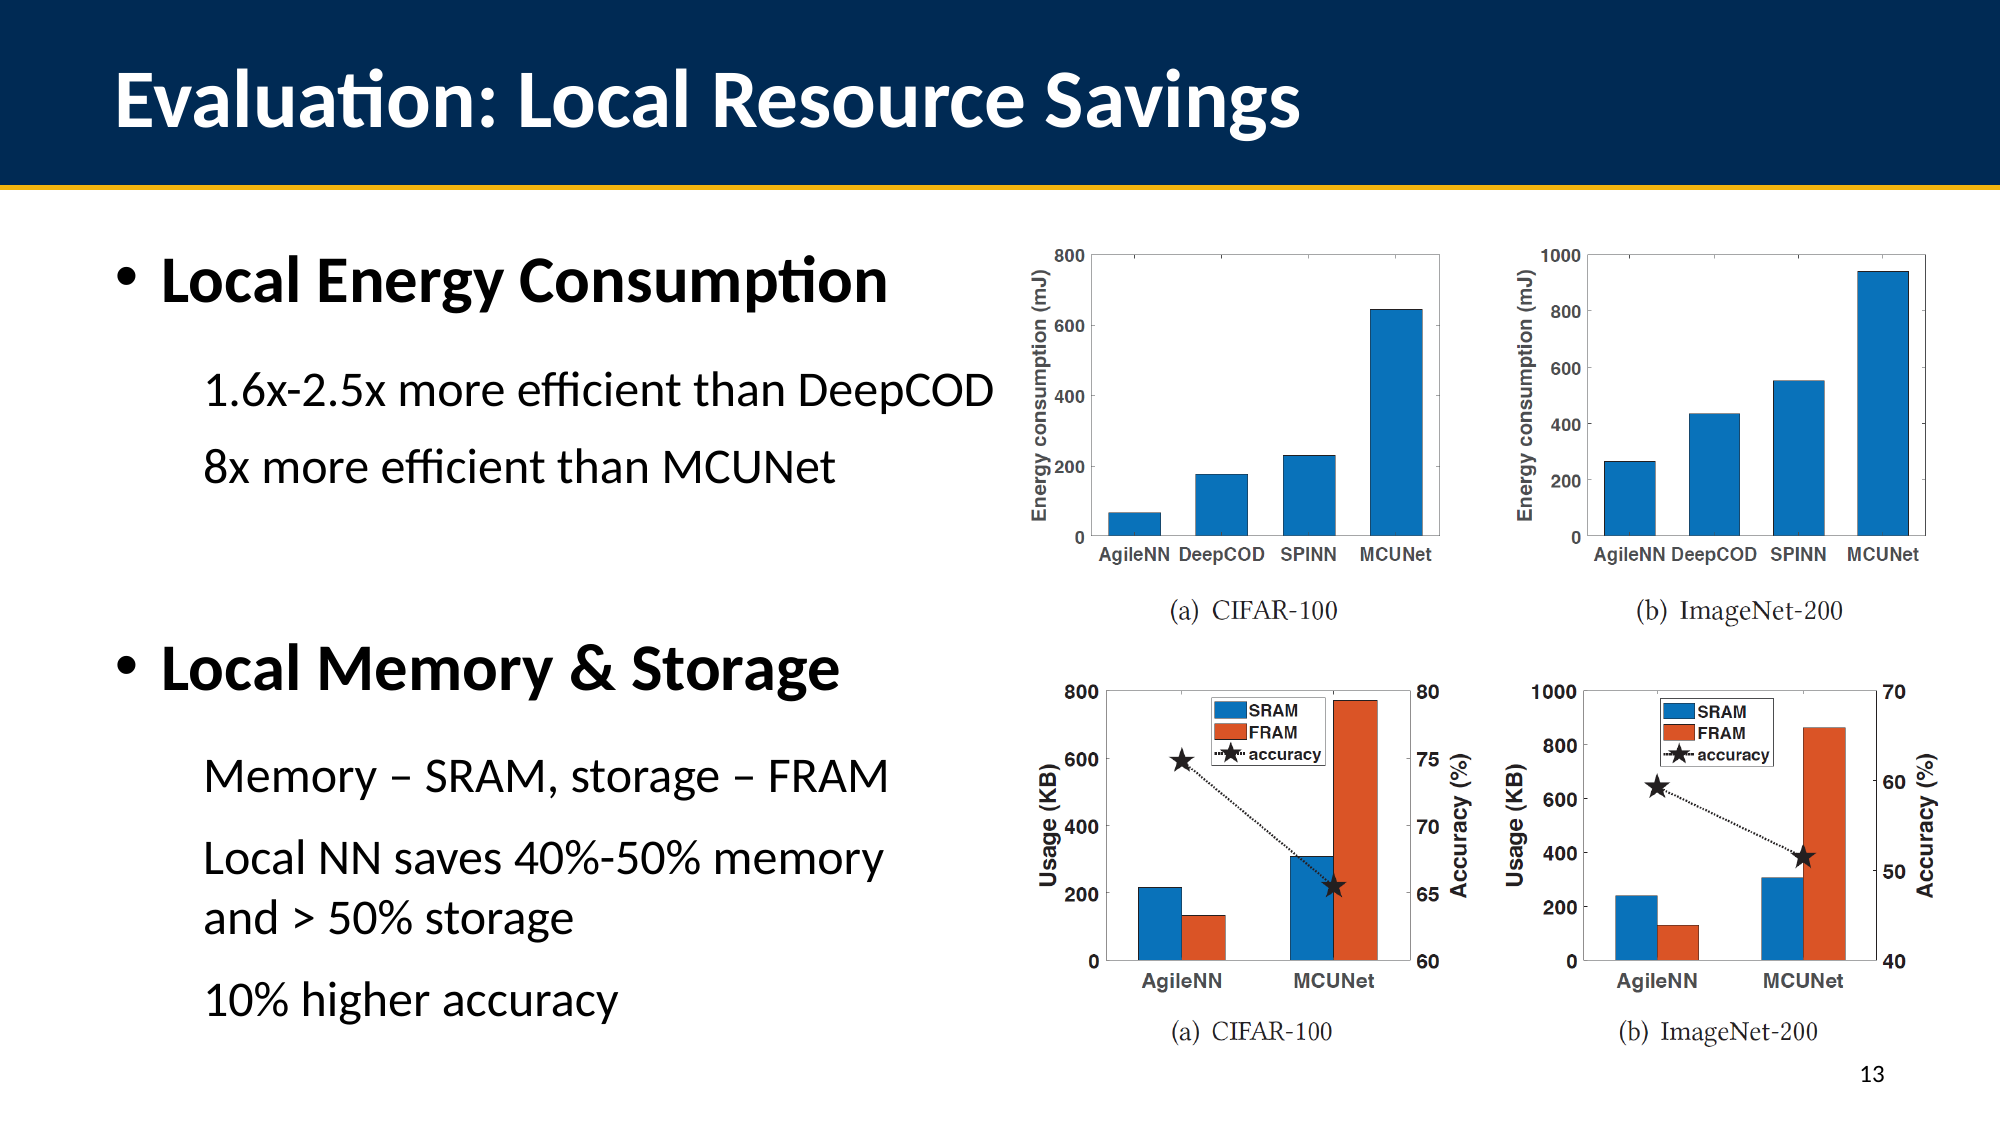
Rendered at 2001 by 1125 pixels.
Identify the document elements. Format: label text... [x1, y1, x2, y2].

text_box 8x more efficient than MCUNet [188, 426, 928, 501]
picture [1022, 233, 1938, 637]
text_box Local Memory & Storage [99, 616, 963, 712]
text_box 10% higher accuracy [188, 959, 672, 1035]
slide_number 13 [1433, 1066, 1900, 1103]
title Evaluation: Local Resource Savings [99, 0, 1900, 188]
text_box Local NN saves 40%-50% memory and > 50% storage [188, 817, 975, 952]
text_box 1.6x-2.5x more efficient than DeepCOD [188, 348, 1017, 424]
text_box Local Energy Consumption [99, 228, 953, 323]
picture [1022, 670, 1953, 1057]
text_box Memory – SRAM, storage – FRAM [188, 735, 930, 810]
